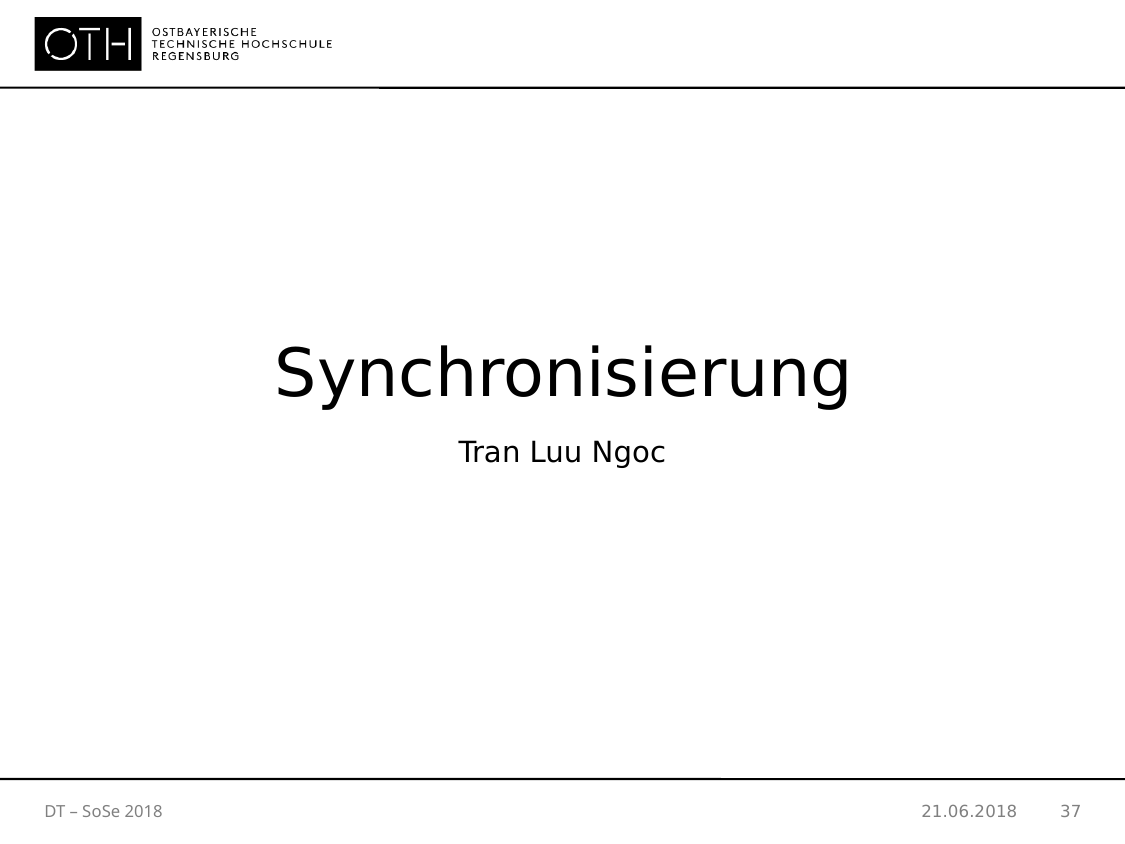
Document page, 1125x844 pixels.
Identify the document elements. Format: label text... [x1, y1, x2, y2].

text_box Synchronisierung [37, 259, 1092, 480]
picture [34, 17, 404, 71]
text_box Tran Luu Ngoc [35, 358, 1090, 544]
